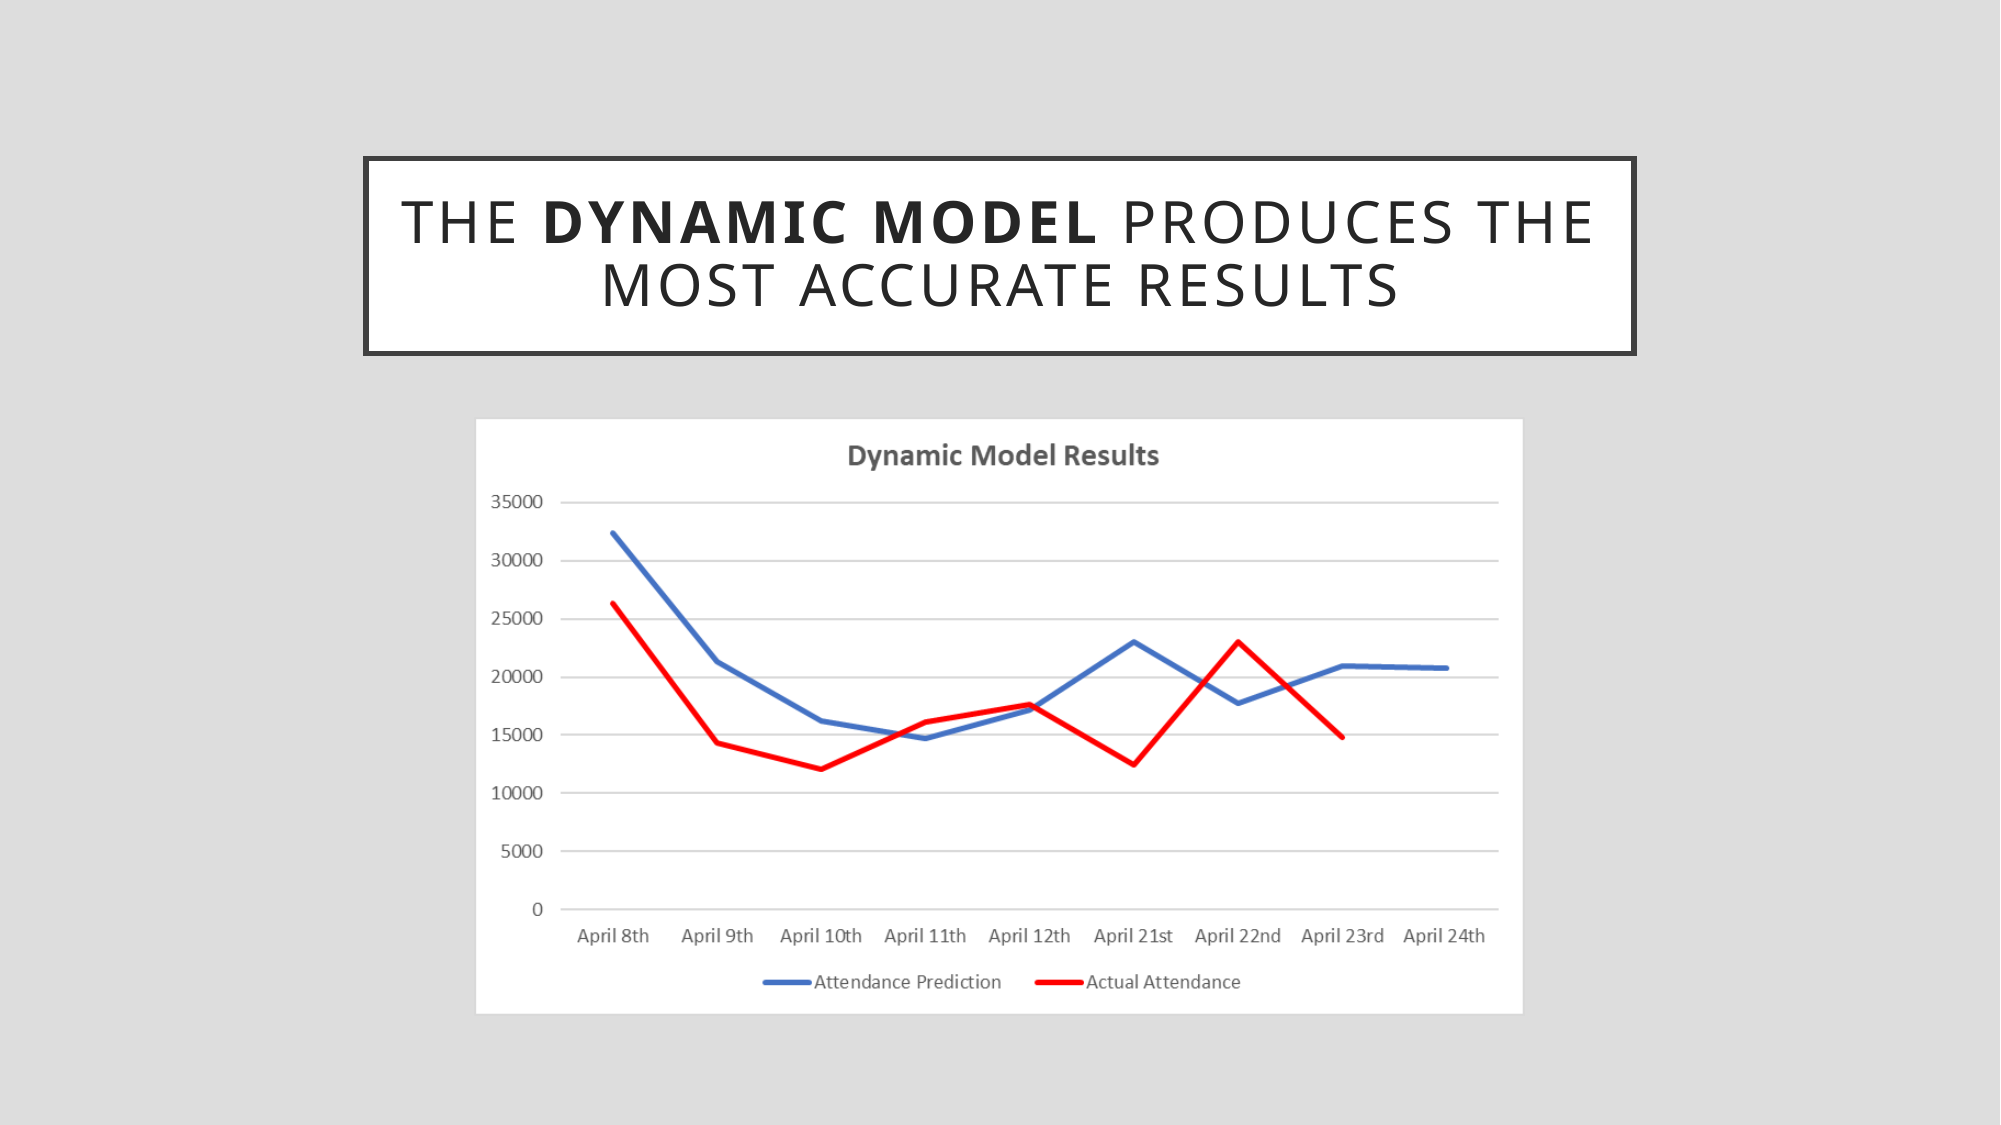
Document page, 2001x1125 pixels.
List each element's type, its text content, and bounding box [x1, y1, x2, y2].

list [474, 417, 1525, 1016]
title The dynamic model produces the most accurate results [363, 156, 1637, 356]
